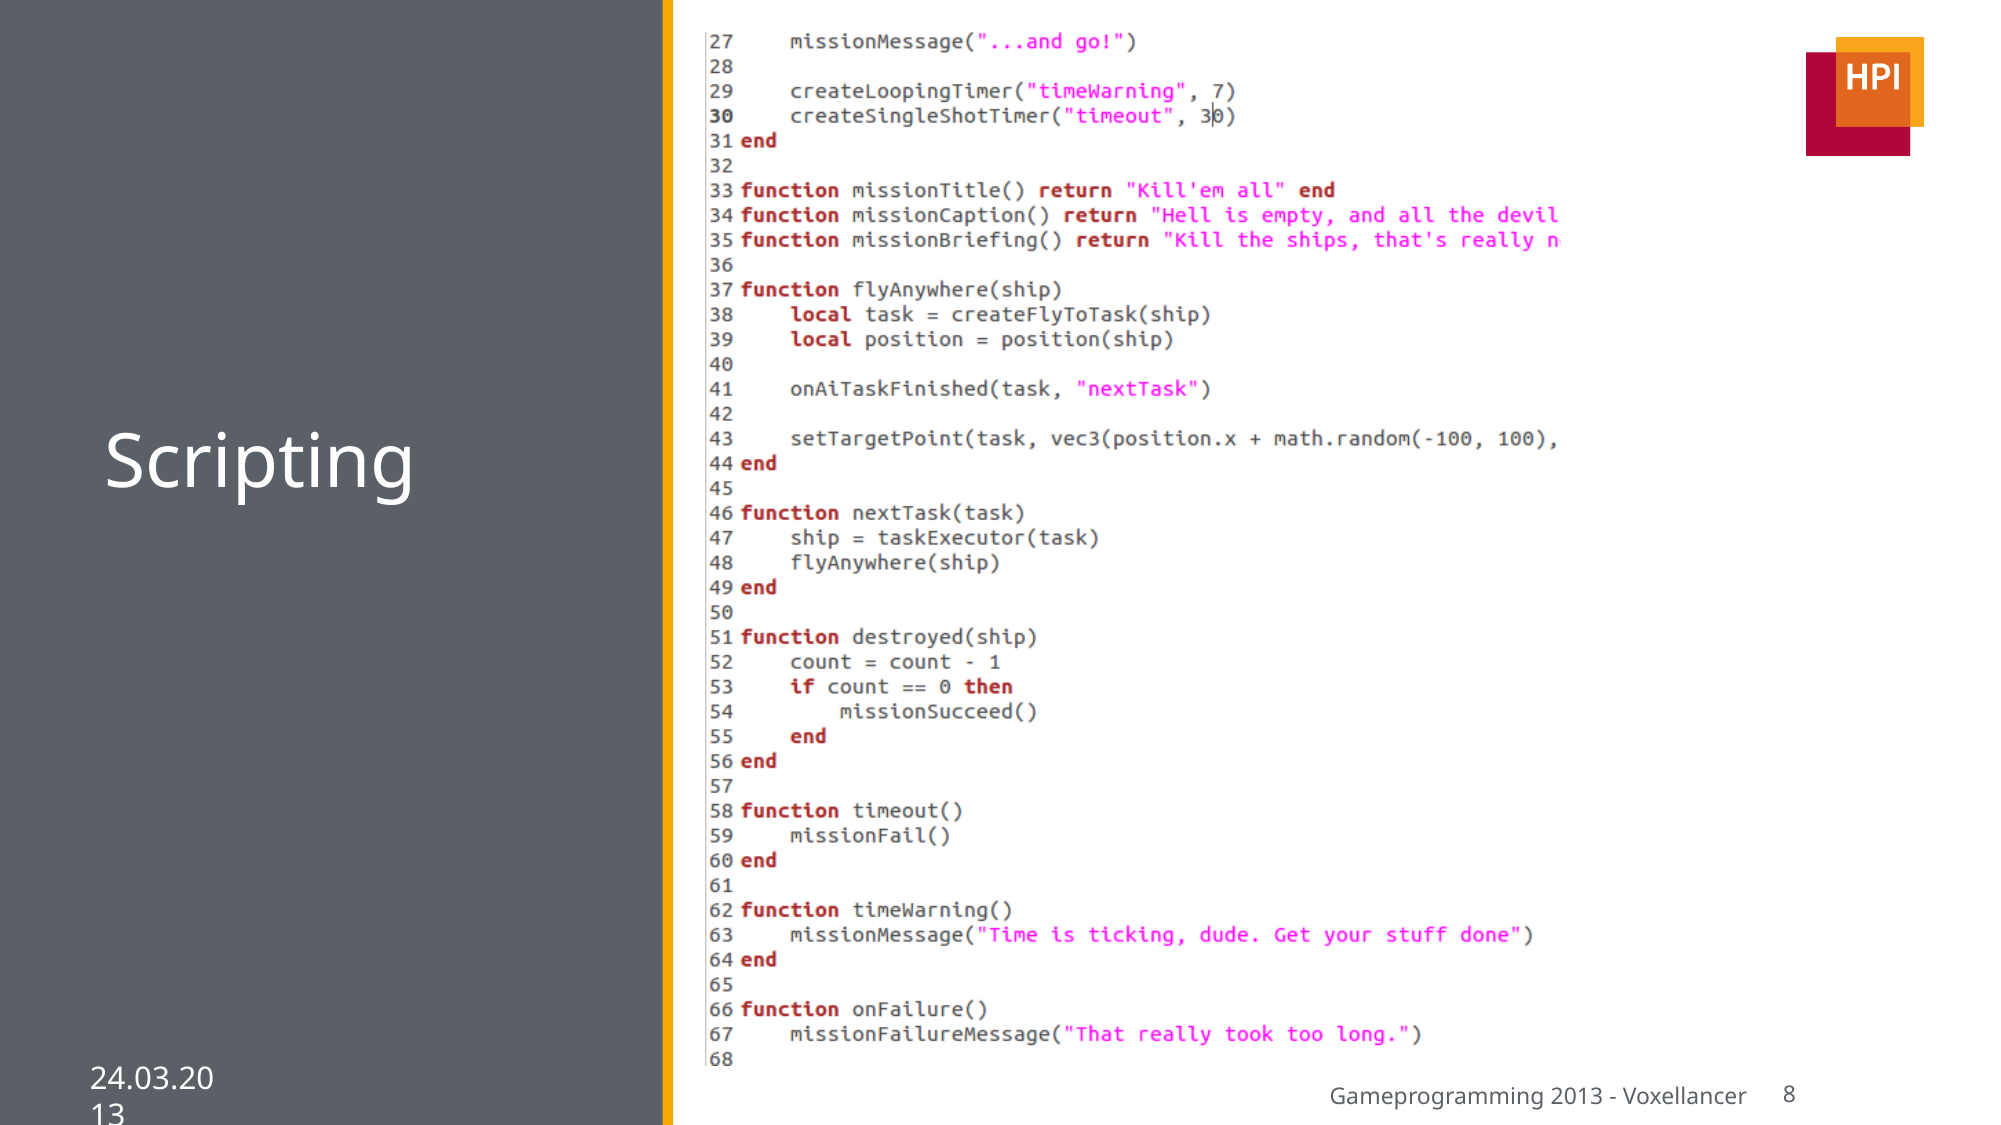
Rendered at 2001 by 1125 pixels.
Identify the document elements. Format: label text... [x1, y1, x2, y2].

picture [1806, 37, 1925, 156]
text_box 8 [1768, 1065, 1926, 1125]
text_box Gameprogramming 2013 - Voxellancer [756, 1065, 1763, 1125]
picture [704, 32, 1561, 1067]
text_box Scripting [90, 135, 615, 510]
text_box 24.03.2013 [75, 1065, 233, 1125]
